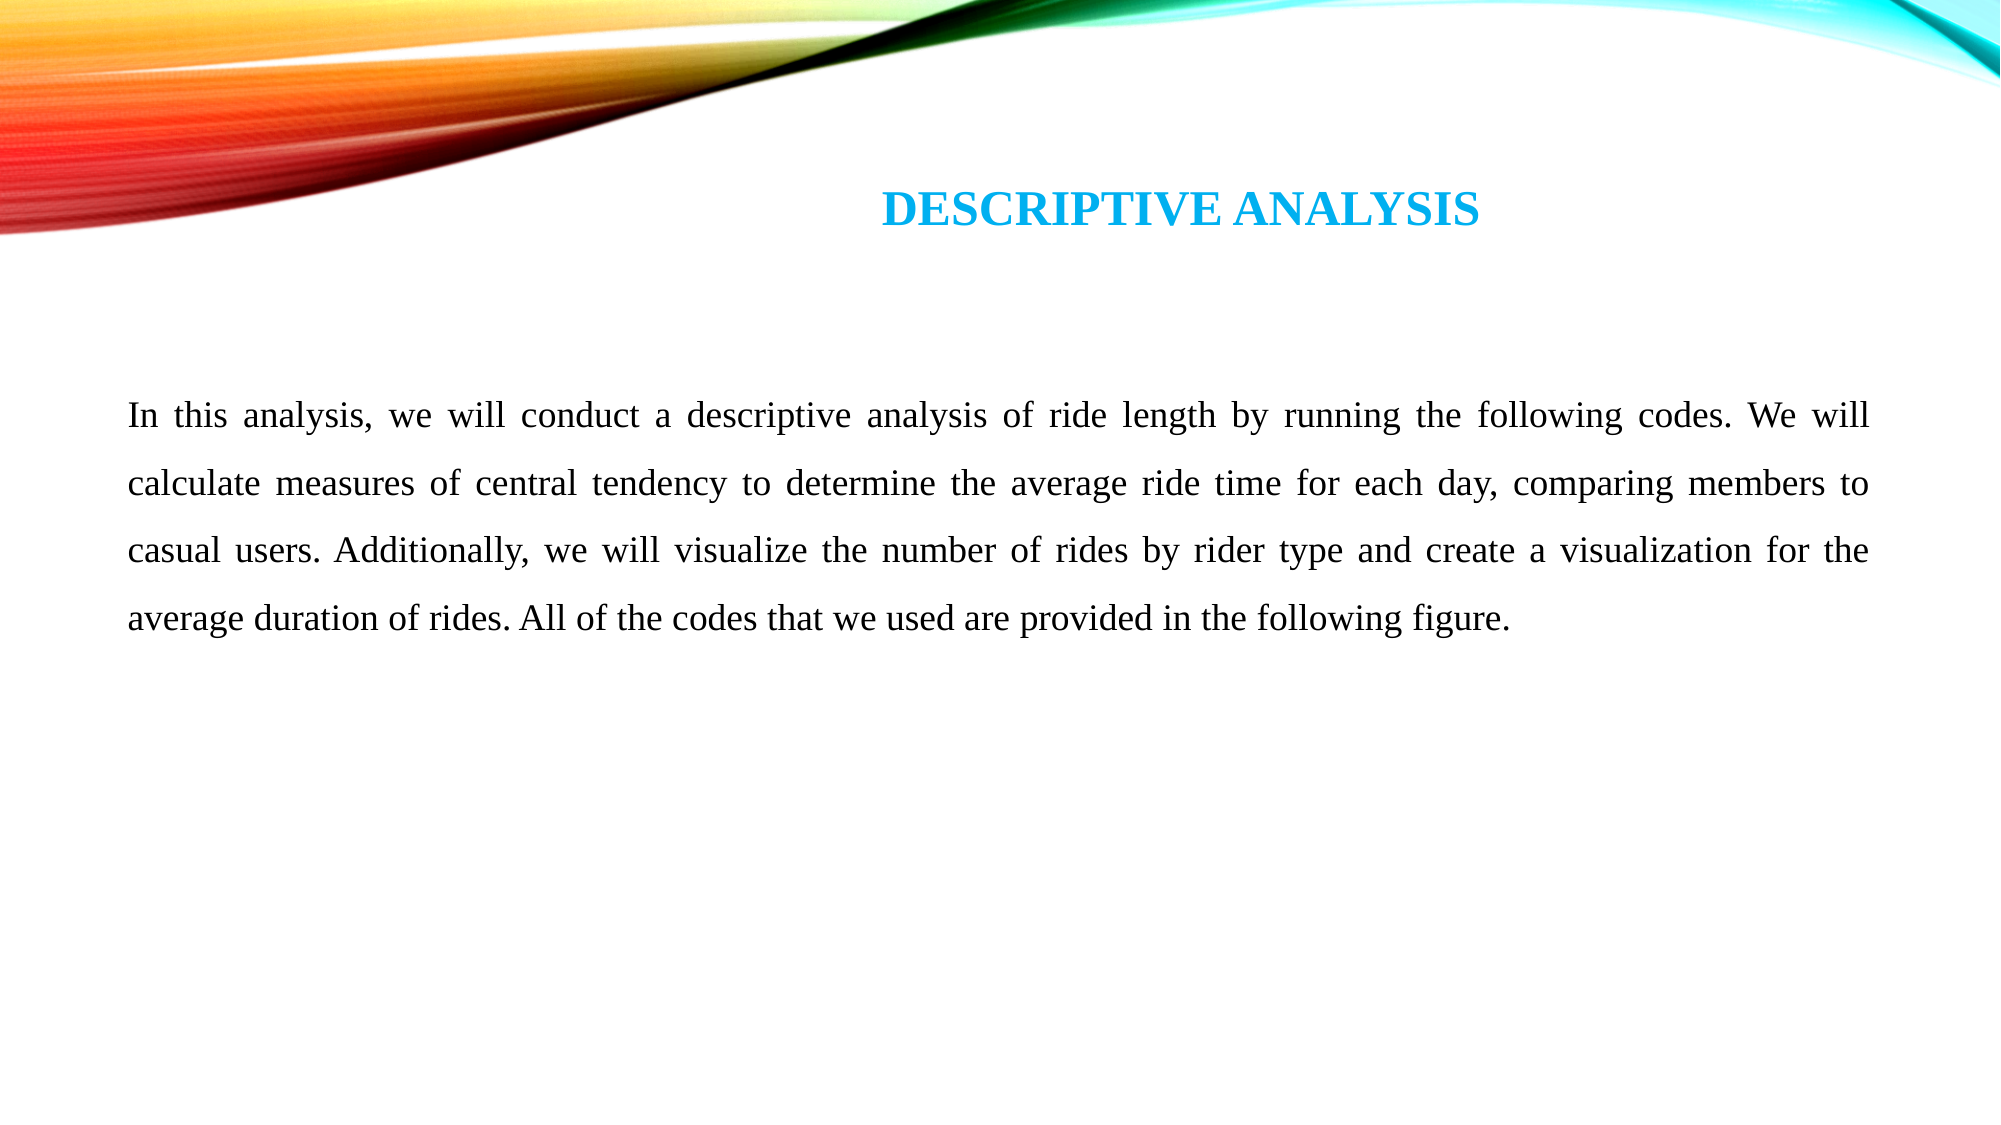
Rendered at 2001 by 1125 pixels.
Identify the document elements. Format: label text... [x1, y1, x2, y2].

list In this analysis, we will conduct a descriptive analysis of ride length by running the following codes. We will calculate measures of central tendency to determine the average ride time for each day, comparing members to casual users. Additionally, we will visualize the number of rides by rider type and create a visualization for the average duration of rides. All of the codes that we used are provided in the following figure. [112, 360, 1888, 1021]
title DESCRIPTIVE ANALYSIS [474, 125, 1888, 338]
picture [0, 0, 2000, 237]
